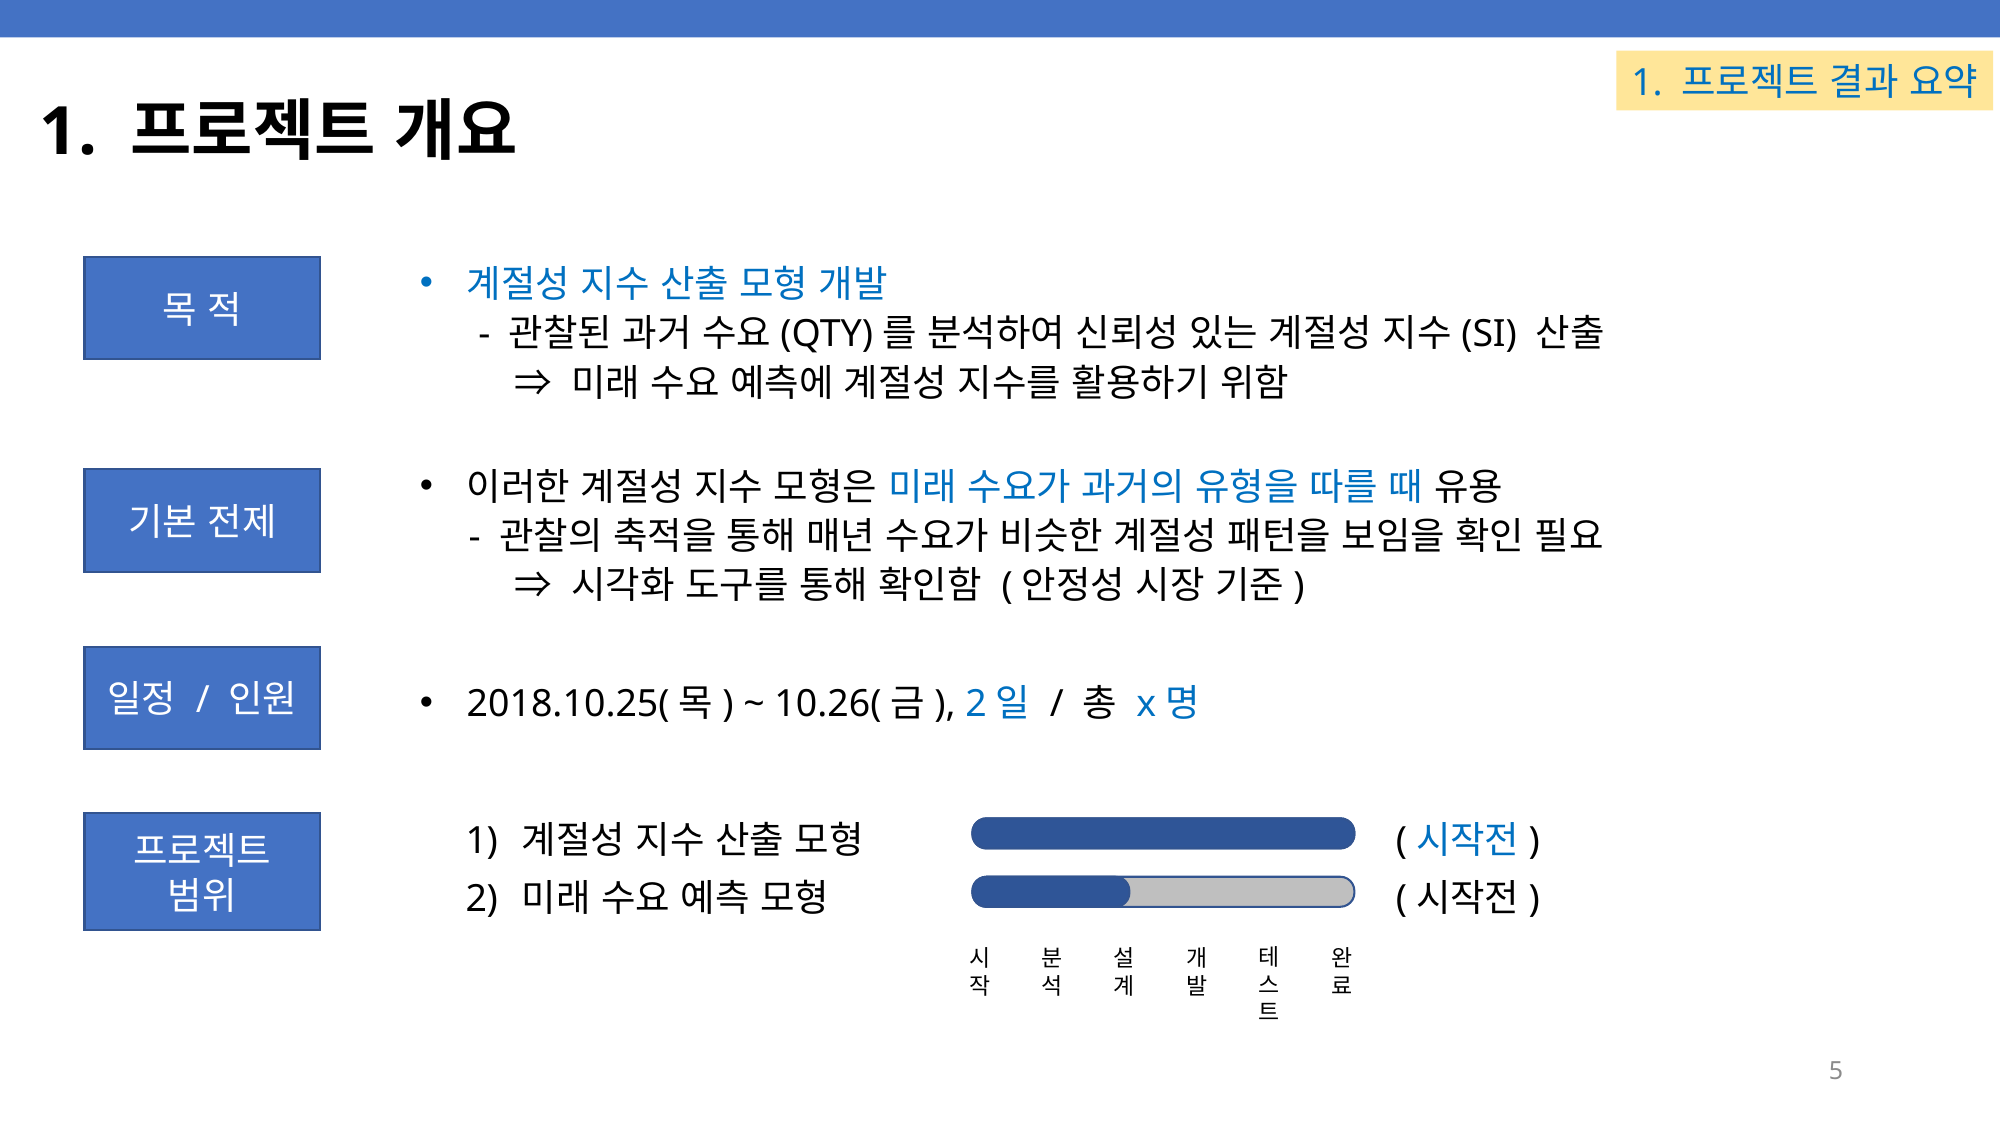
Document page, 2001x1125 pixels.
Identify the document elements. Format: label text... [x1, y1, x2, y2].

text_box 테 스 트 [1243, 935, 1295, 1033]
title 1. 프로젝트 개요 [24, 65, 1965, 200]
slide_number 5 [1407, 1041, 1858, 1102]
text_box 프로젝트 범위 [83, 812, 321, 931]
text_box [971, 875, 1131, 908]
text_box 시 작 [954, 936, 1006, 1007]
text_box 이러한 계절성 지수 모형은 미래 수요가 과거의 유형을 따를 때 유용 - 관찰의 축적을 통해 매년 수요가 비슷한 계절성 패턴을 보임을 확인 필요 ⇒ 시각화 도구를 통해 확인함 (안정성 시장 기준) [405, 450, 1804, 614]
text_box [971, 817, 1356, 850]
text_box [1118, 875, 1356, 908]
text_box 일정 / 인원 [83, 646, 321, 750]
text_box 목 적 [83, 256, 321, 360]
text_box 계절성 지수 산출 모형 미래 수요 예측 모형 [450, 794, 1003, 927]
text_box 계절성 지수 산출 모형 개발 - 관찰된 과거 수요(QTY)를 분석하여 신뢰성 있는 계절성 지수(SI) 산출 ⇒ 미래 수요 예측에 계절성 지수를 활용하기 위함 [405, 247, 1925, 411]
text_box 1. 프로젝트 결과 요약 [1616, 50, 1994, 111]
text_box 개 발 [1171, 936, 1223, 1007]
text_box 분 석 [1026, 936, 1078, 1007]
text_box (시작전) (시작전) [1381, 794, 1784, 927]
text_box 설 계 [1099, 936, 1151, 1007]
text_box 완 료 [1316, 936, 1368, 1007]
text_box 2018.10.25(목) ~ 10.26(금), 2일 / 총 x명 [405, 666, 1696, 732]
text_box 기본 전제 [83, 468, 321, 573]
